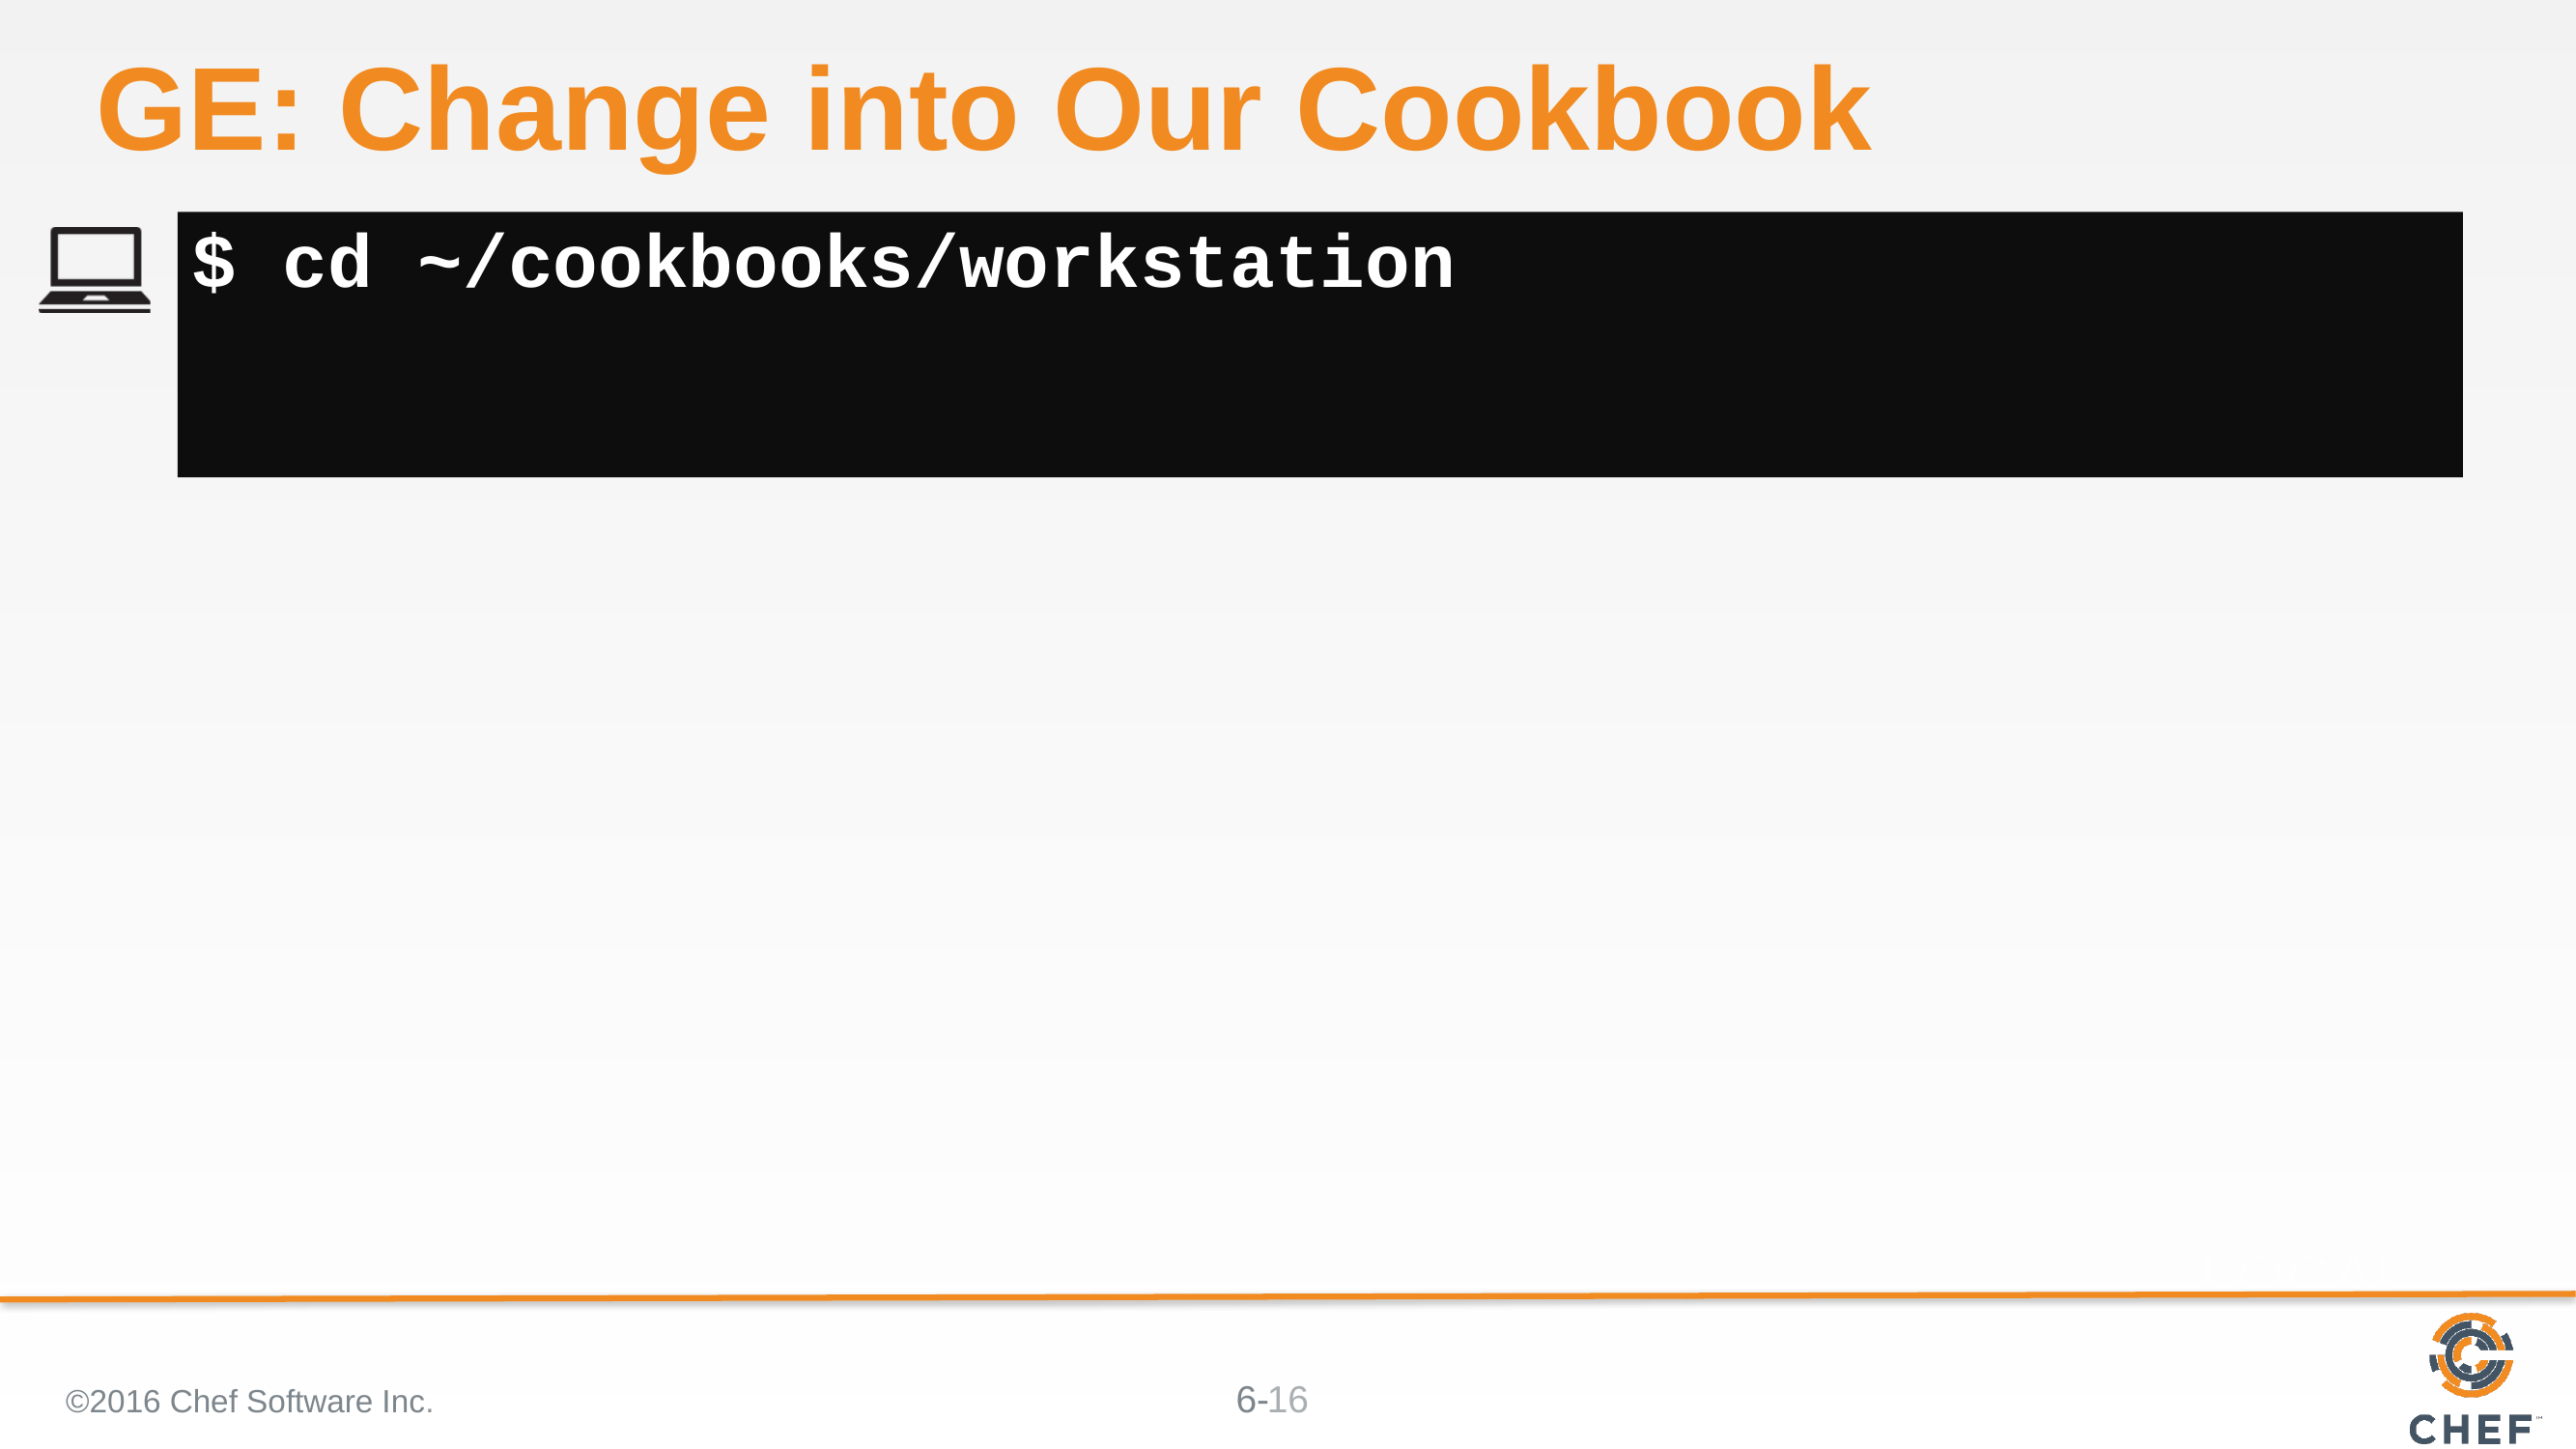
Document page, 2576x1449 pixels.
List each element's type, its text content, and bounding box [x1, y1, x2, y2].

title GE: Change into Our Cookbook [96, 48, 2463, 180]
picture [2399, 1297, 2550, 1449]
footer ©2016 Chef Software Inc. [51, 1359, 952, 1440]
slide_number 16 [998, 1359, 1578, 1437]
list $ cd ~/cookbooks/workstation [177, 212, 2463, 478]
